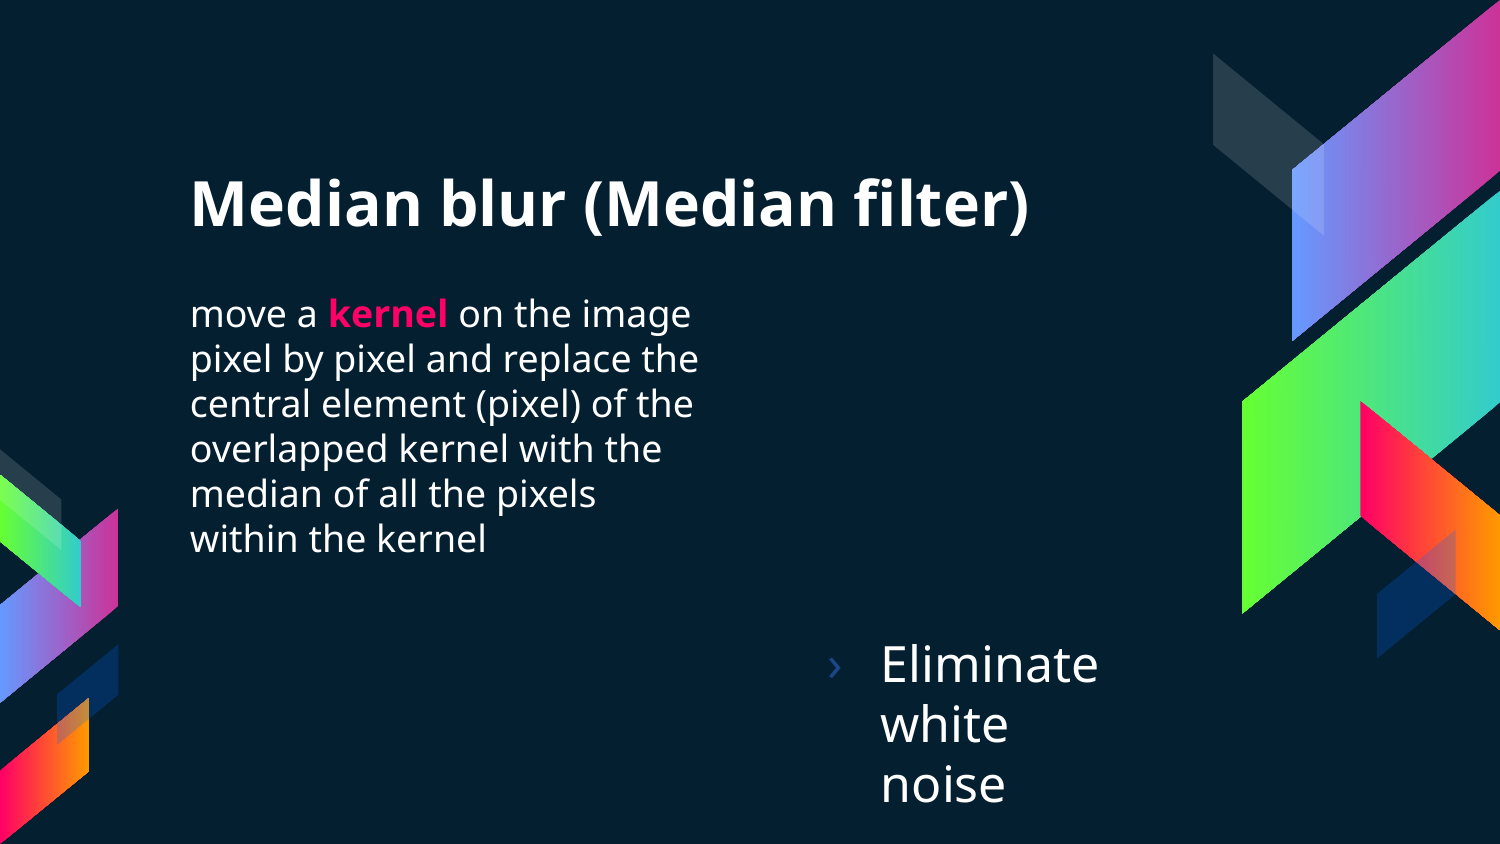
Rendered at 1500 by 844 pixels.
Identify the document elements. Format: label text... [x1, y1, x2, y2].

list Eliminate white noise [794, 617, 1155, 844]
list move a kernel on the image pixel by pixel and replace the central element (pixel) of the overlapped kernel with the median of all the pixels within the kernel [175, 275, 721, 808]
title Median blur (Median filter) [175, 149, 1155, 255]
